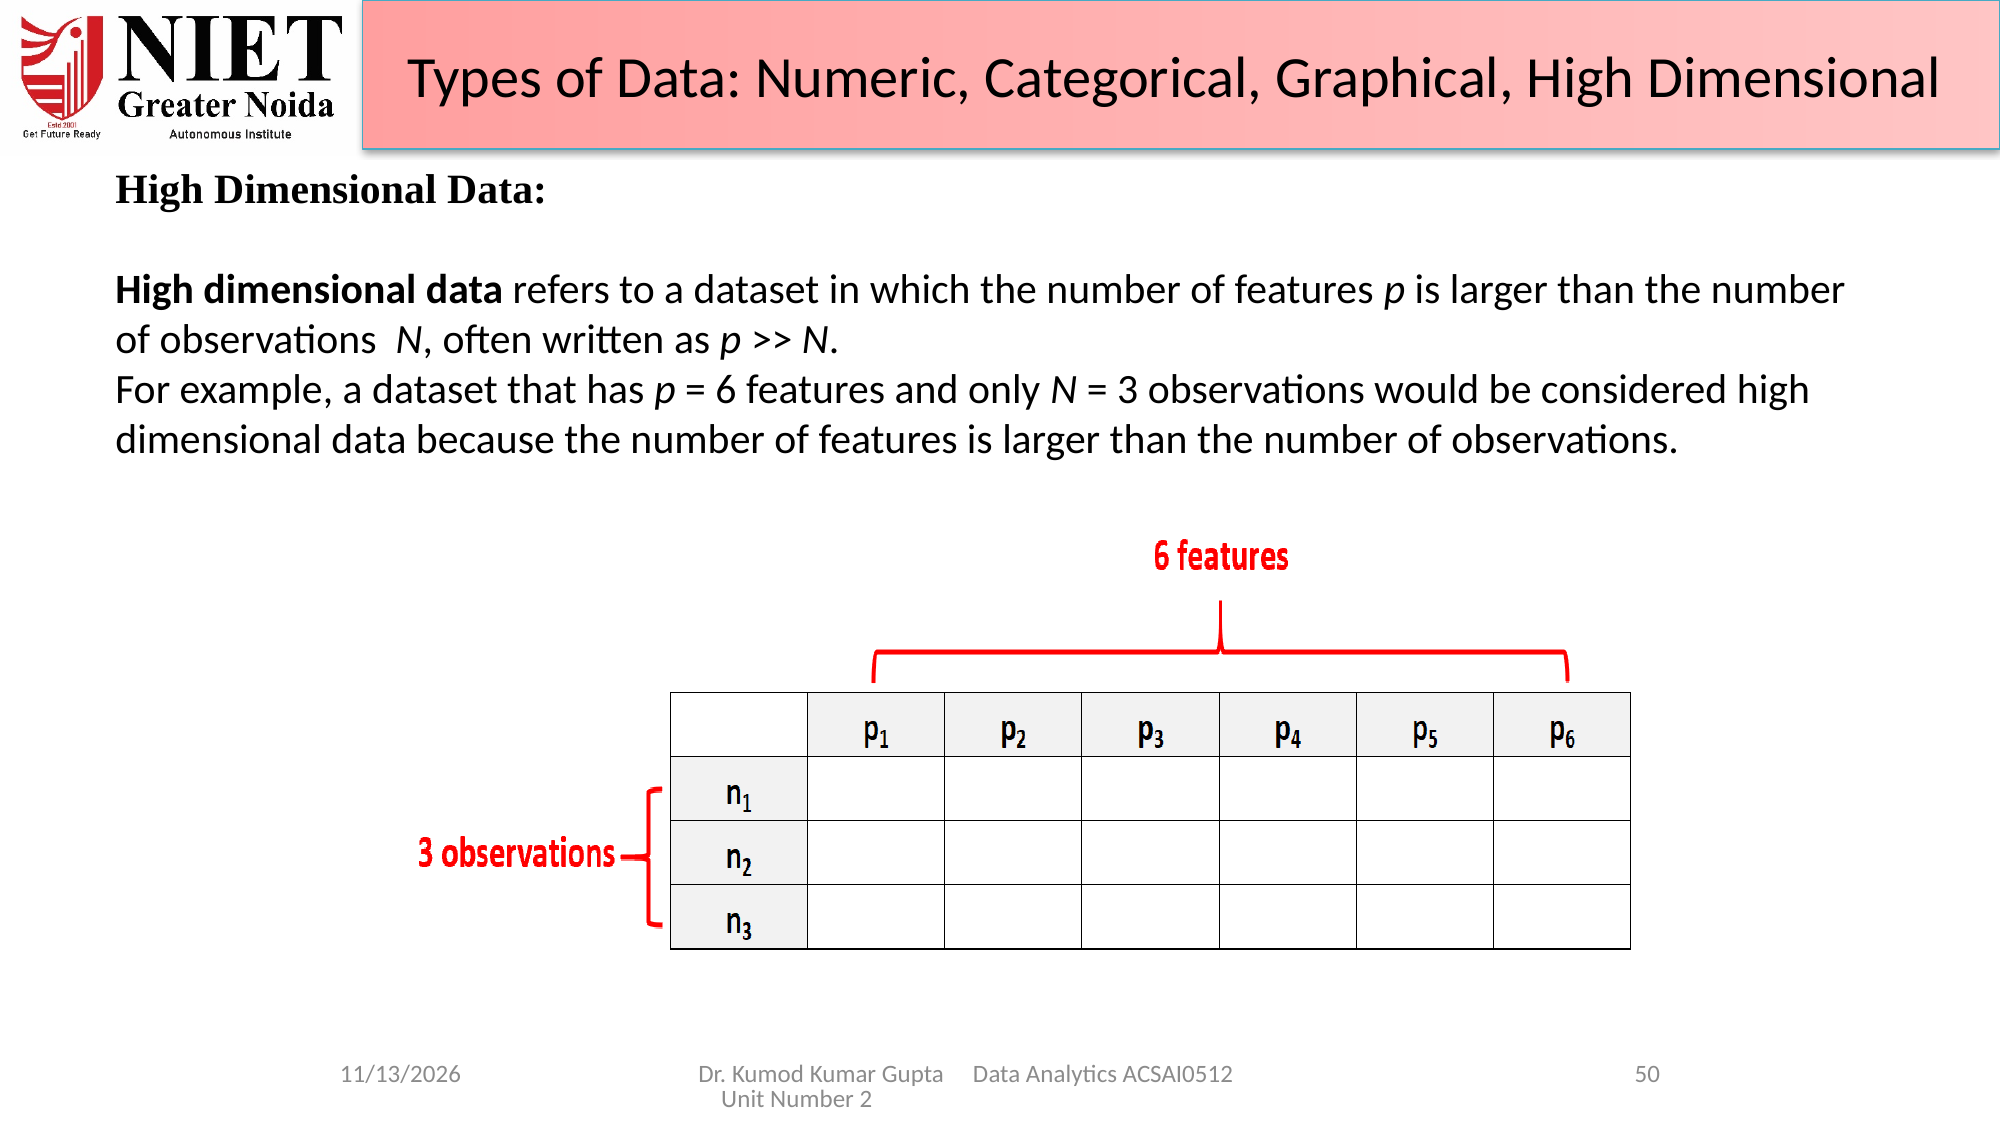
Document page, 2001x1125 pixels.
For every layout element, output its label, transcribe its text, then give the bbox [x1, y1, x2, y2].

footer Dr. Kumod Kumar Gupta Data Analytics ACSAI0512 Unit Number 2 [683, 1042, 1317, 1103]
text_box Types of Data: Numeric, Categorical, Graphical, High Dimensional [363, 0, 2000, 150]
picture [412, 509, 1638, 971]
picture [0, 0, 363, 156]
text_box High Dimensional Data: High dimensional data refers to a dataset in which the number of features p is larger than the number of observations N, often written as p >> N. For example, a dataset that has p = 6 features and only N = 3 observations would be considered high dimensional data because the number of features is larger than the number of observations. It is a plot that displays data as points and checkmarks above a number line, showing the frequency of the point. [100, 154, 1902, 1110]
